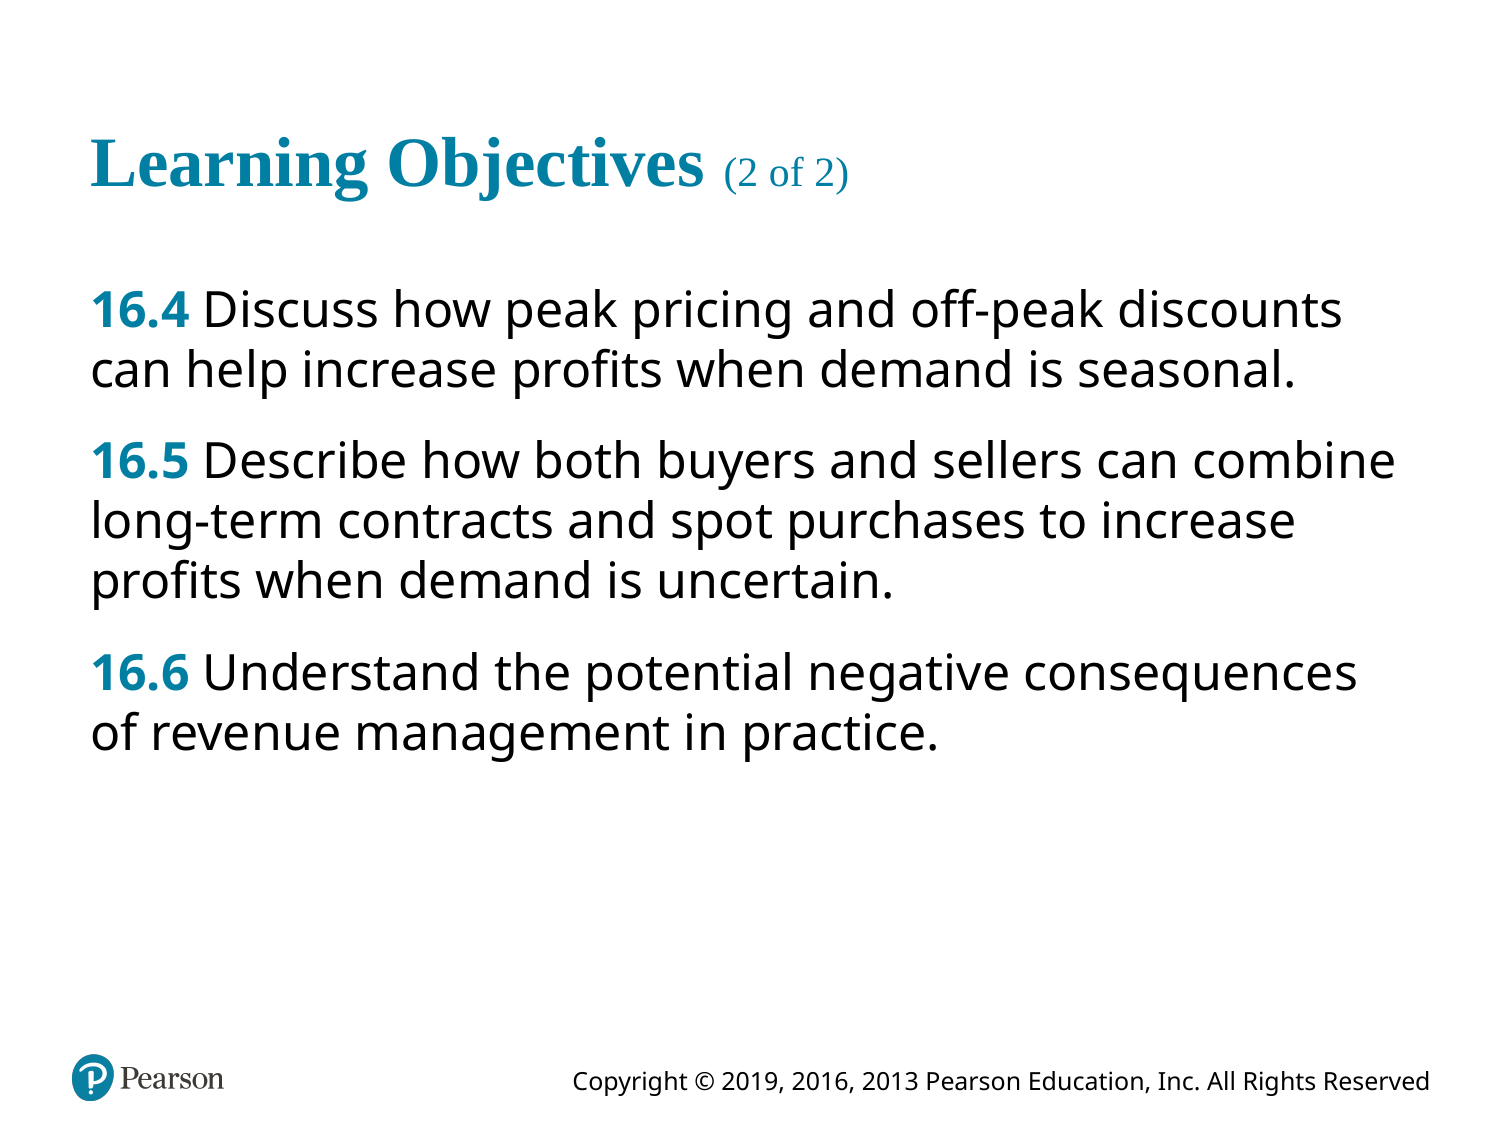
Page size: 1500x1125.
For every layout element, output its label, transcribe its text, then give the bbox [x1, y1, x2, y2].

picture [72, 1054, 88, 1070]
title Learning Objectives (2 of 2) [75, 0, 1425, 216]
picture [72, 1087, 83, 1101]
picture [98, 1054, 224, 1101]
list 16.4 Discuss how peak pricing and off-peak discounts can help increase profits when demand is seasonal. 16.5 Describe how both buyers and sellers can combine long-term contracts and spot purchases to increase profits when demand is uncertain. 16.6 Understand the potential negative consequences of revenue management in practice. [75, 262, 1425, 931]
picture [80, 1063, 106, 1088]
